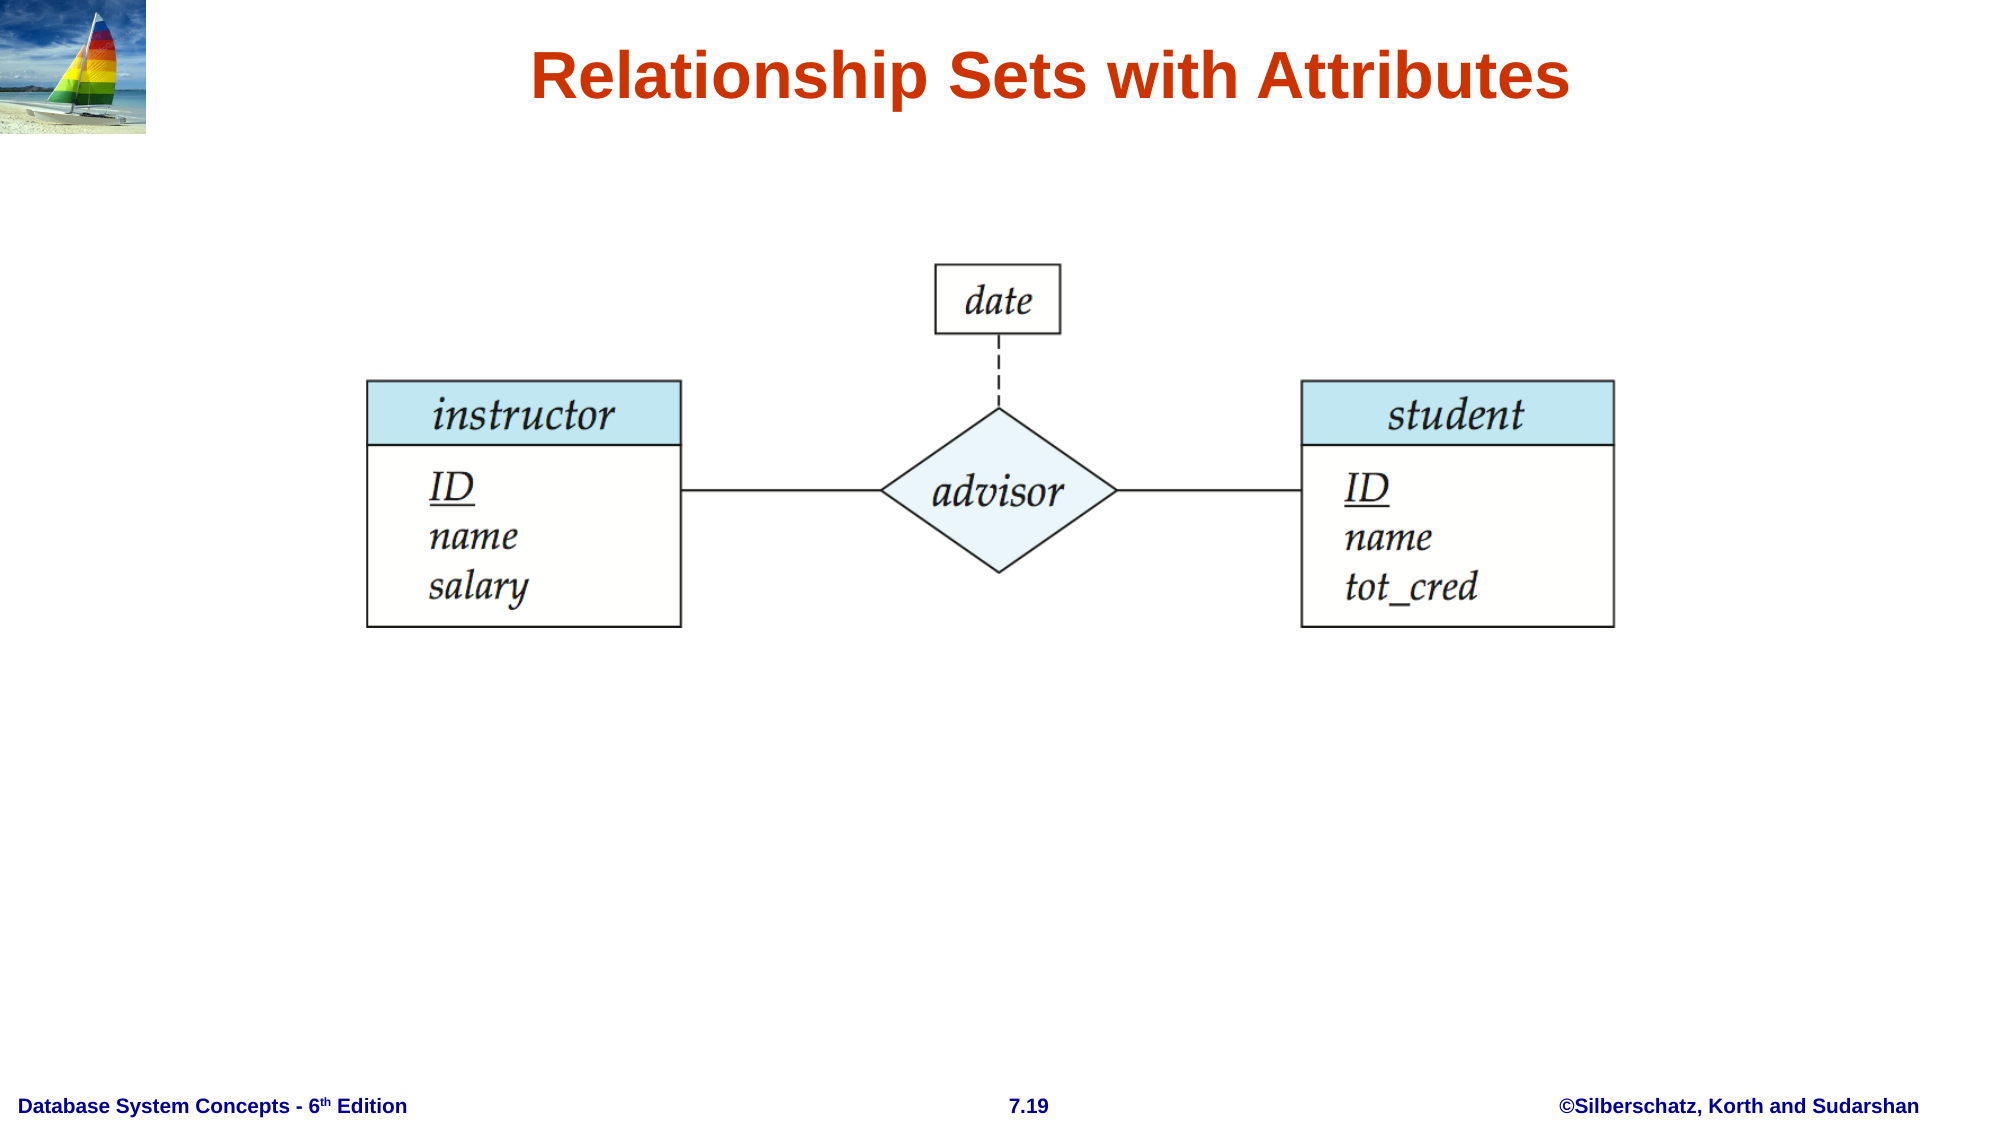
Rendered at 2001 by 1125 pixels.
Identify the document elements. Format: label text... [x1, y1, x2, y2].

title Relationship Sets with Attributes [167, 18, 1935, 120]
picture [0, 0, 146, 134]
picture [366, 262, 1618, 628]
